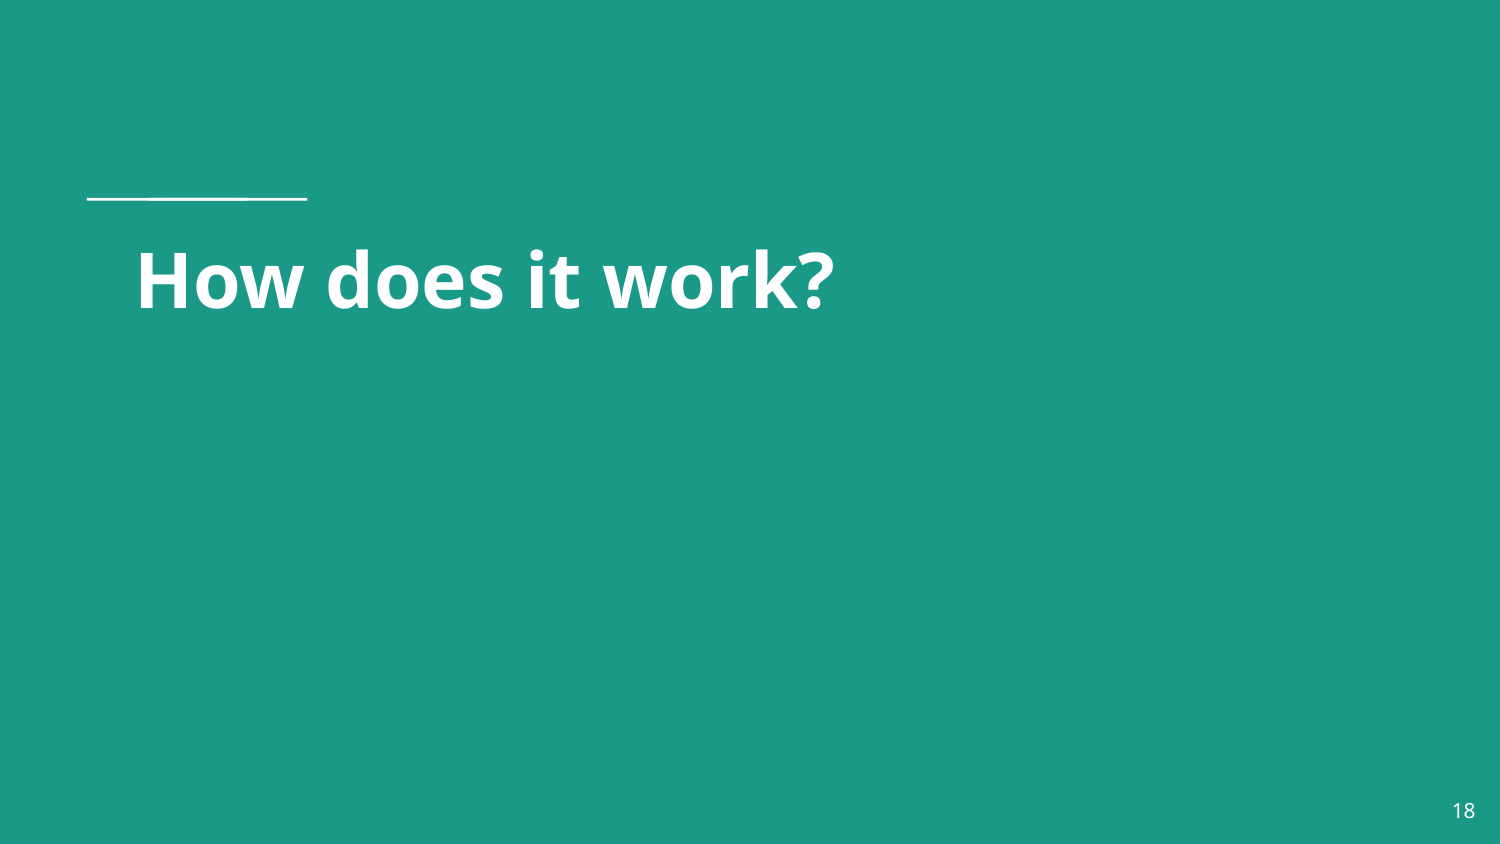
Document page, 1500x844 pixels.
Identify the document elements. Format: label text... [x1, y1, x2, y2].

title How does it work? [119, 216, 1381, 466]
slide_number 18 [1400, 779, 1491, 844]
